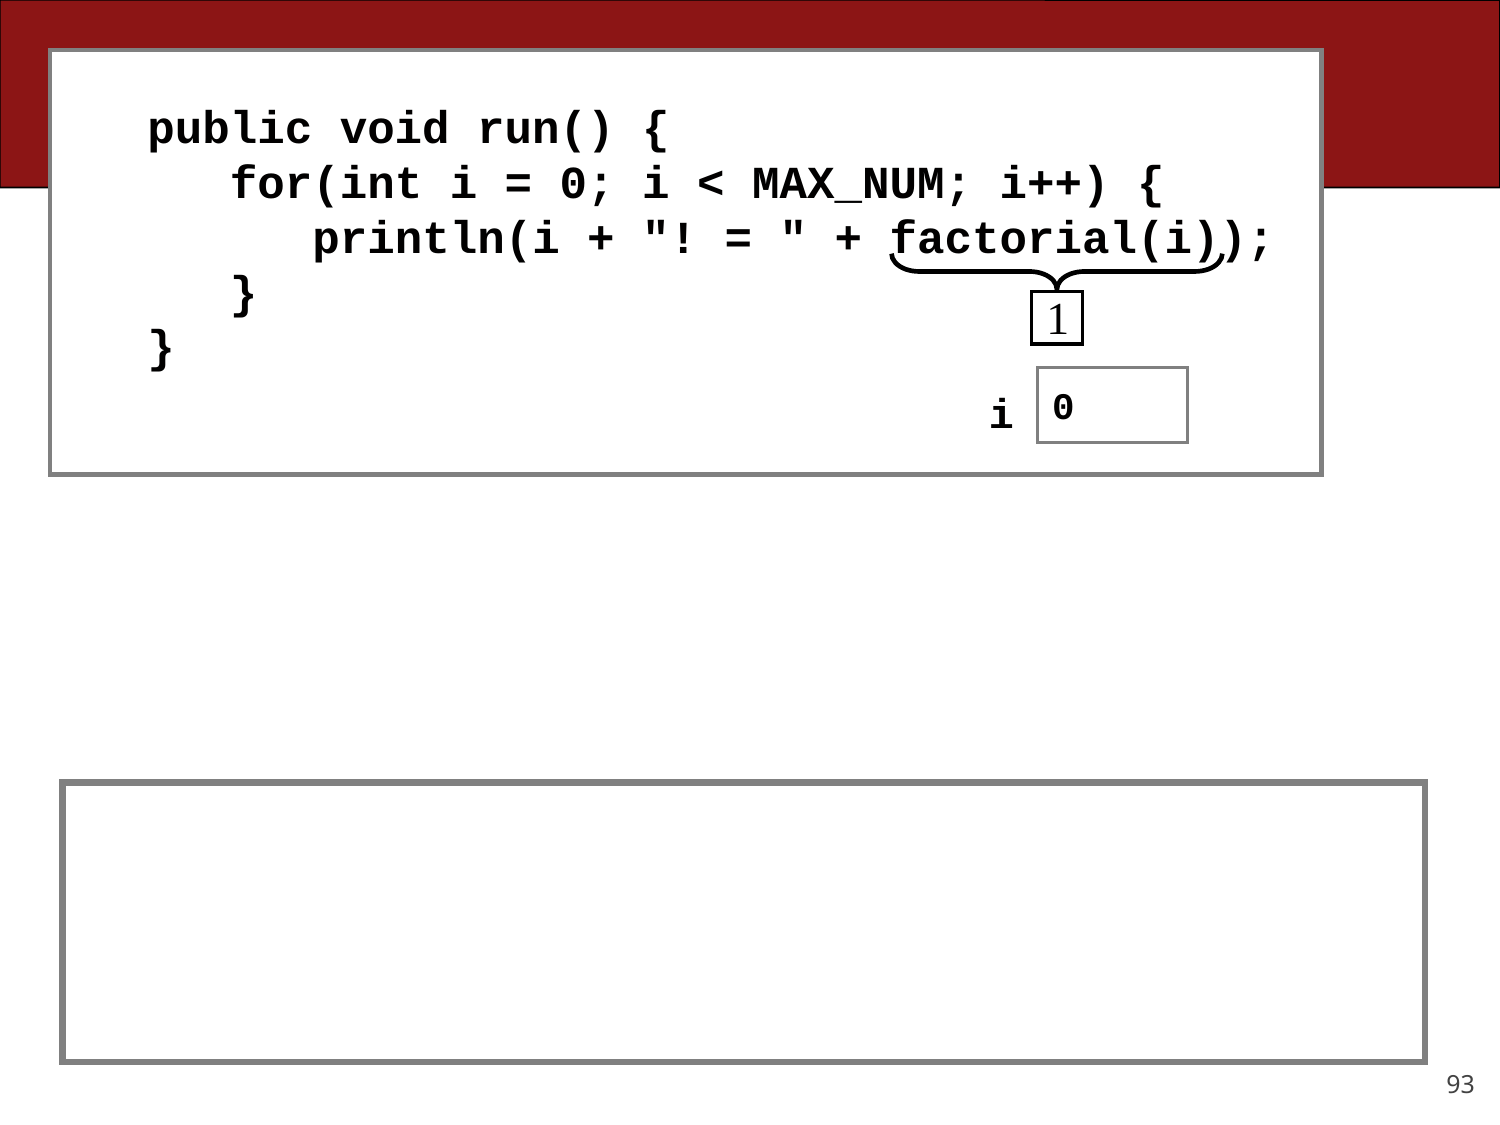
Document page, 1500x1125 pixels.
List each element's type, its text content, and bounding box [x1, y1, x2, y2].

text_box public void run() { for(int i = 0; i < MAX_NUM; i++) { println(i + "! = " + factorial(i)); } } [49, 49, 1322, 475]
text_box [891, 253, 1223, 290]
text_box 0 [1037, 367, 1188, 443]
text_box [62, 782, 1425, 1063]
text_box i [974, 379, 1050, 445]
text_box 1 [1031, 291, 1083, 345]
